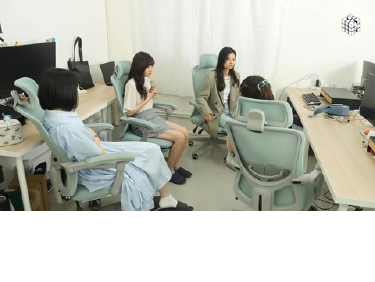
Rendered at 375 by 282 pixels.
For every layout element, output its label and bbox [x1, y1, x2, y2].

picture [0, 0, 375, 212]
